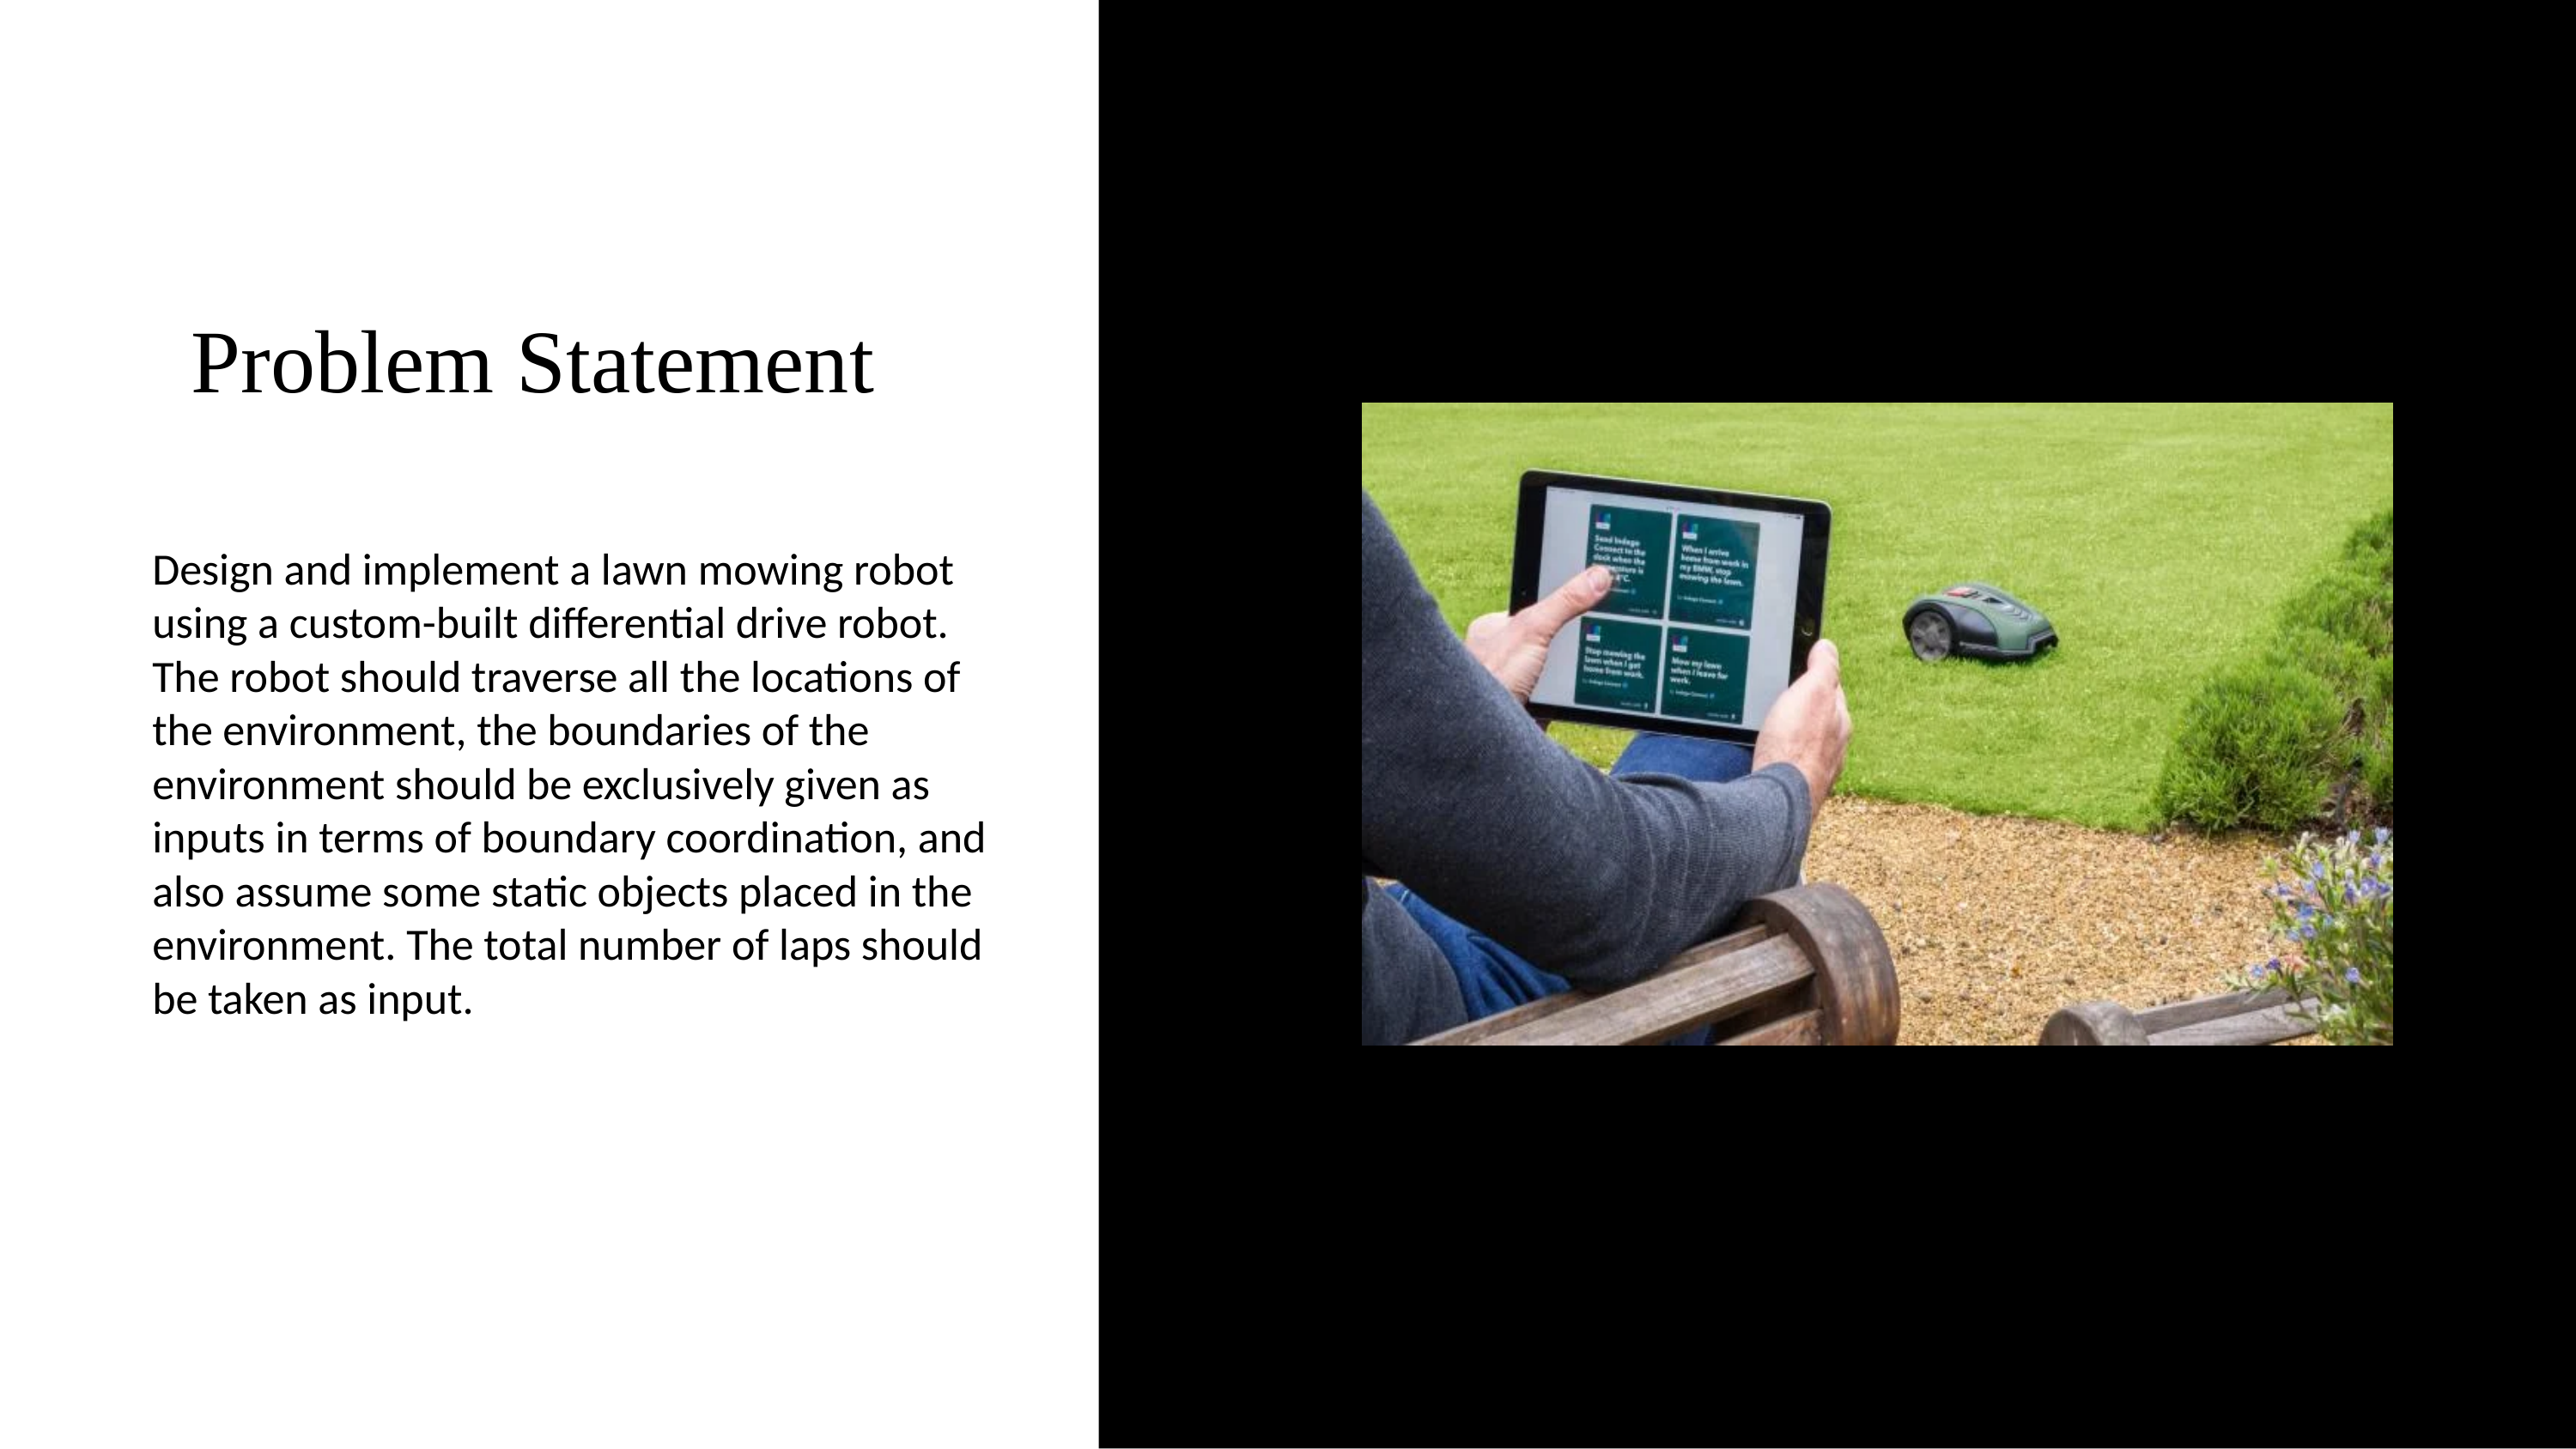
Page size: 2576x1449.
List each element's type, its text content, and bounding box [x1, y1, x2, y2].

text_box Problem Statement [179, 296, 999, 417]
picture [1362, 403, 2393, 1046]
text_box Design and implement a lawn mowing robot using a custom-built differential drive robot. The robot should traverse all the locations of the environment, the boundaries of the environment should be exclusively given as inputs in terms of boundary coordination, and also assume some static objects placed in the environment. The total number of laps should be taken as input. [139, 533, 1022, 1029]
